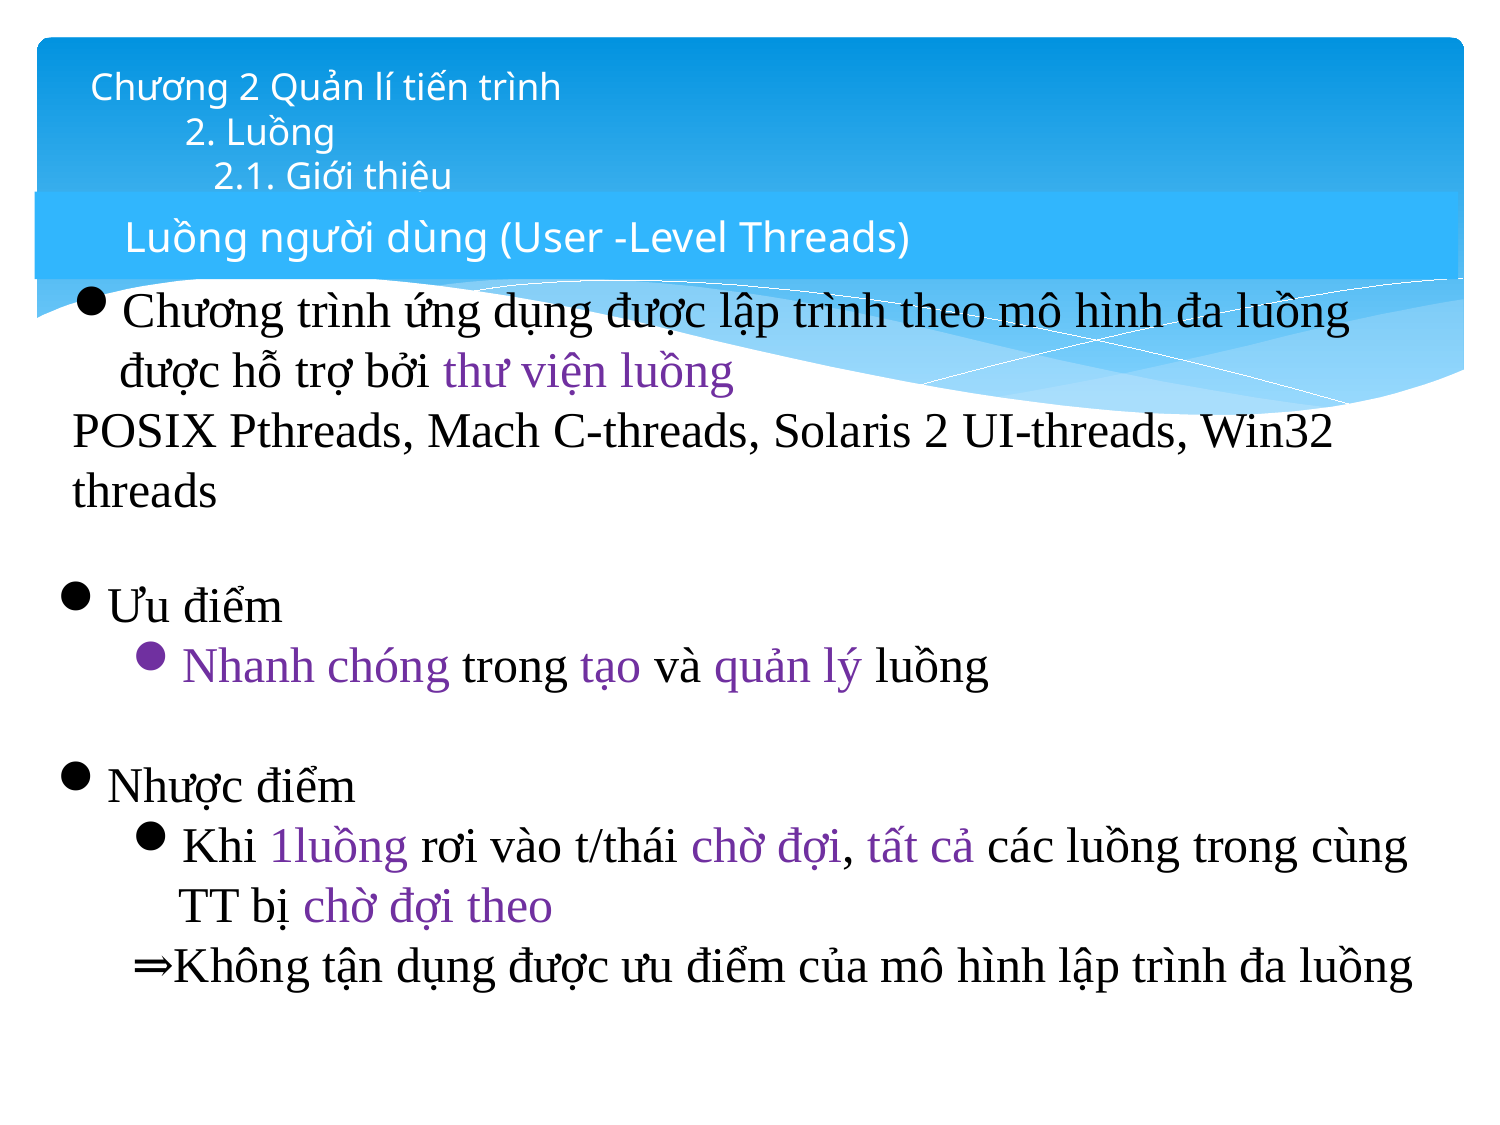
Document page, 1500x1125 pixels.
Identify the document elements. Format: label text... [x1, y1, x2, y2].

text_box Ưu điểm Nhanh chóng trong tạo và quản lý luồng Nhược điểm Khi 1luồng rơi vào t/thái chờ đợi, tất cả các luồng trong cùng TT bị chờ đợi theo ⇒Không tận dụng được ưu điểm của mô hình lập trình đa luồng [42, 565, 1451, 1001]
text_box Chương trình ứng dụng được lập trình theo mô hình đa luồng được hỗ trợ bởi thư viện luồng POSIX Pthreads, Mach C-threads, Solaris 2 UI-threads, Win32 threads [58, 270, 1459, 525]
title Chương 2 Quản lí tiến trình 2. Luồng 2.1. Giới thiệu [75, 55, 1425, 190]
text_box Luồng người dùng (User -Level Threads) [33, 190, 1459, 280]
